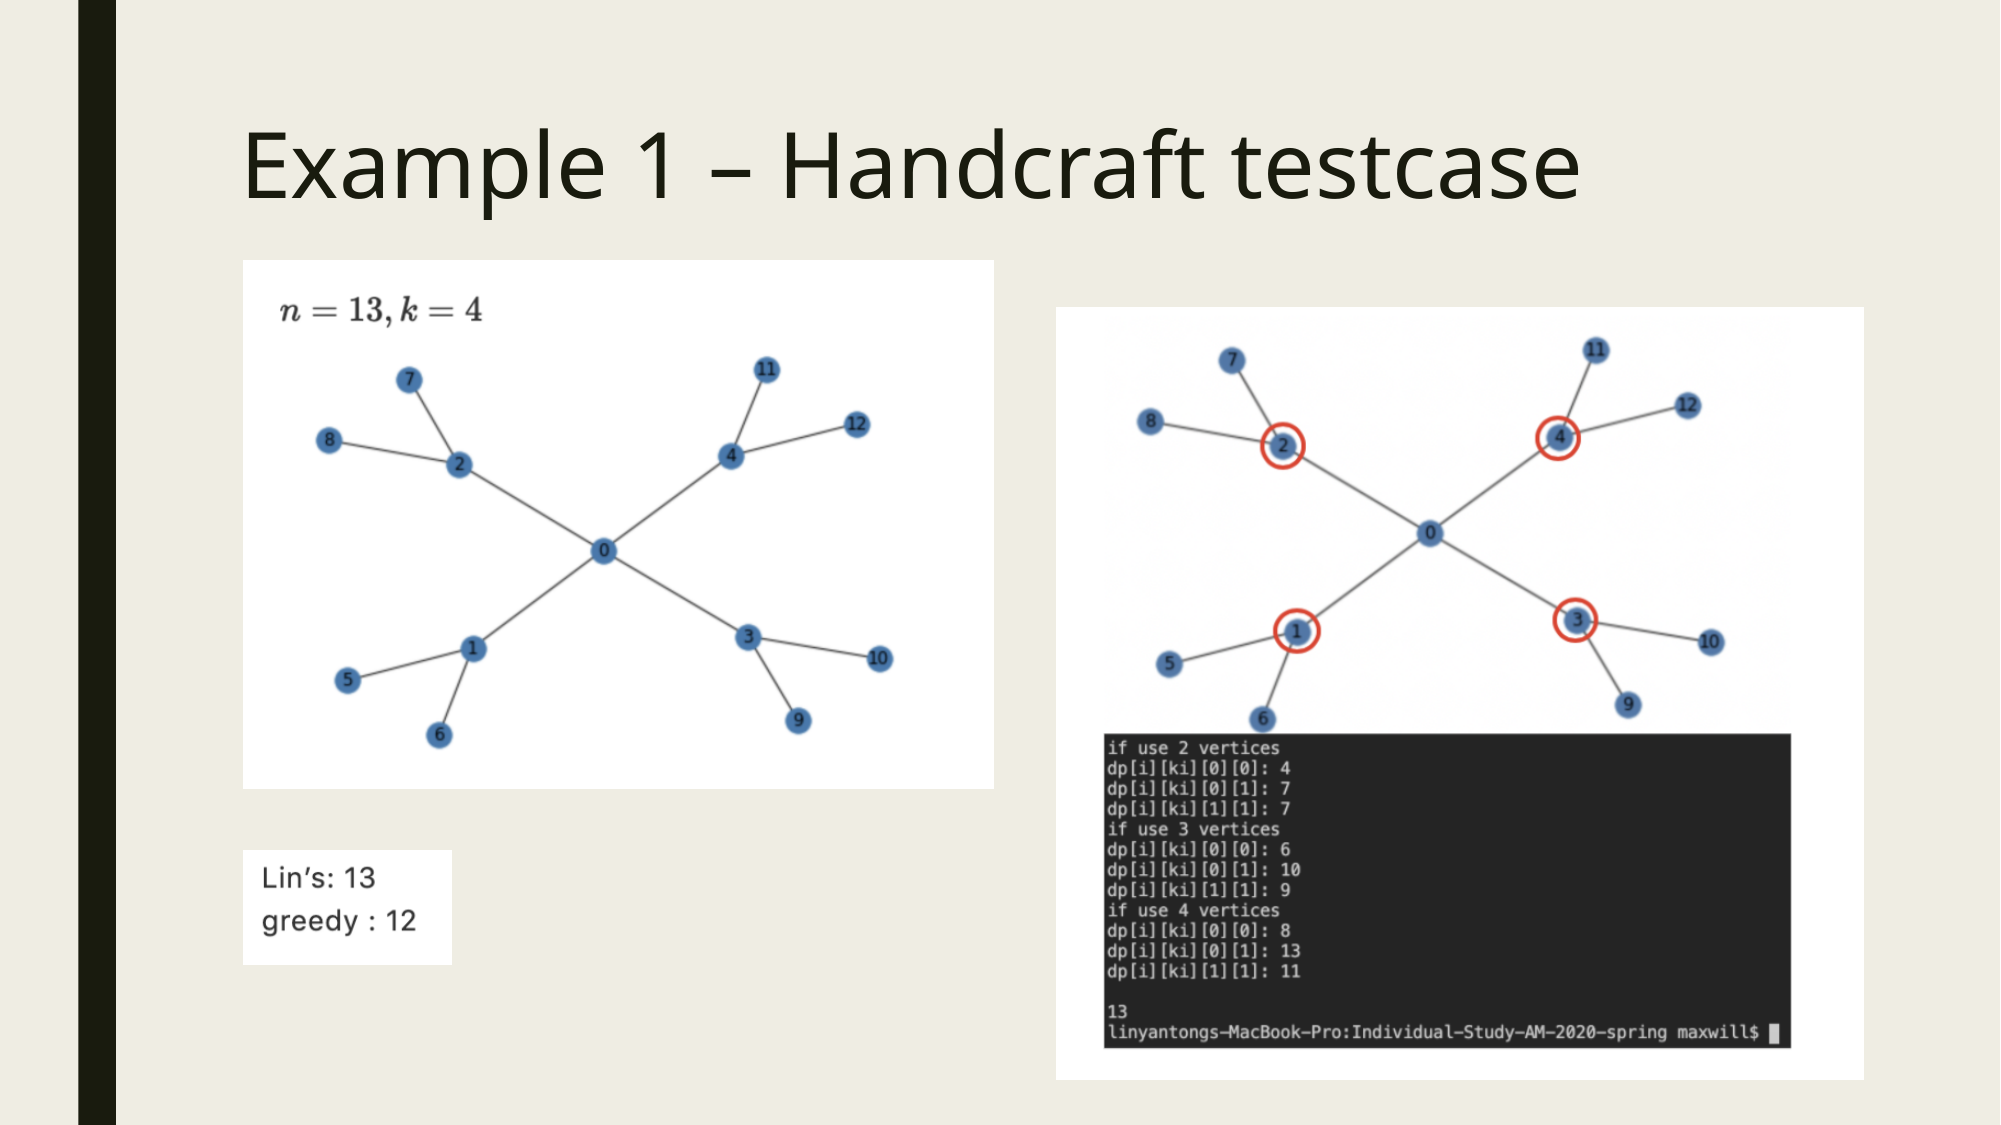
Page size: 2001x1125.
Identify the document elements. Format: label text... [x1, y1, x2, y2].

picture [243, 850, 452, 965]
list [243, 260, 994, 790]
picture [1056, 307, 1864, 1080]
title Example 1 – Handcraft testcase [225, 112, 1800, 357]
